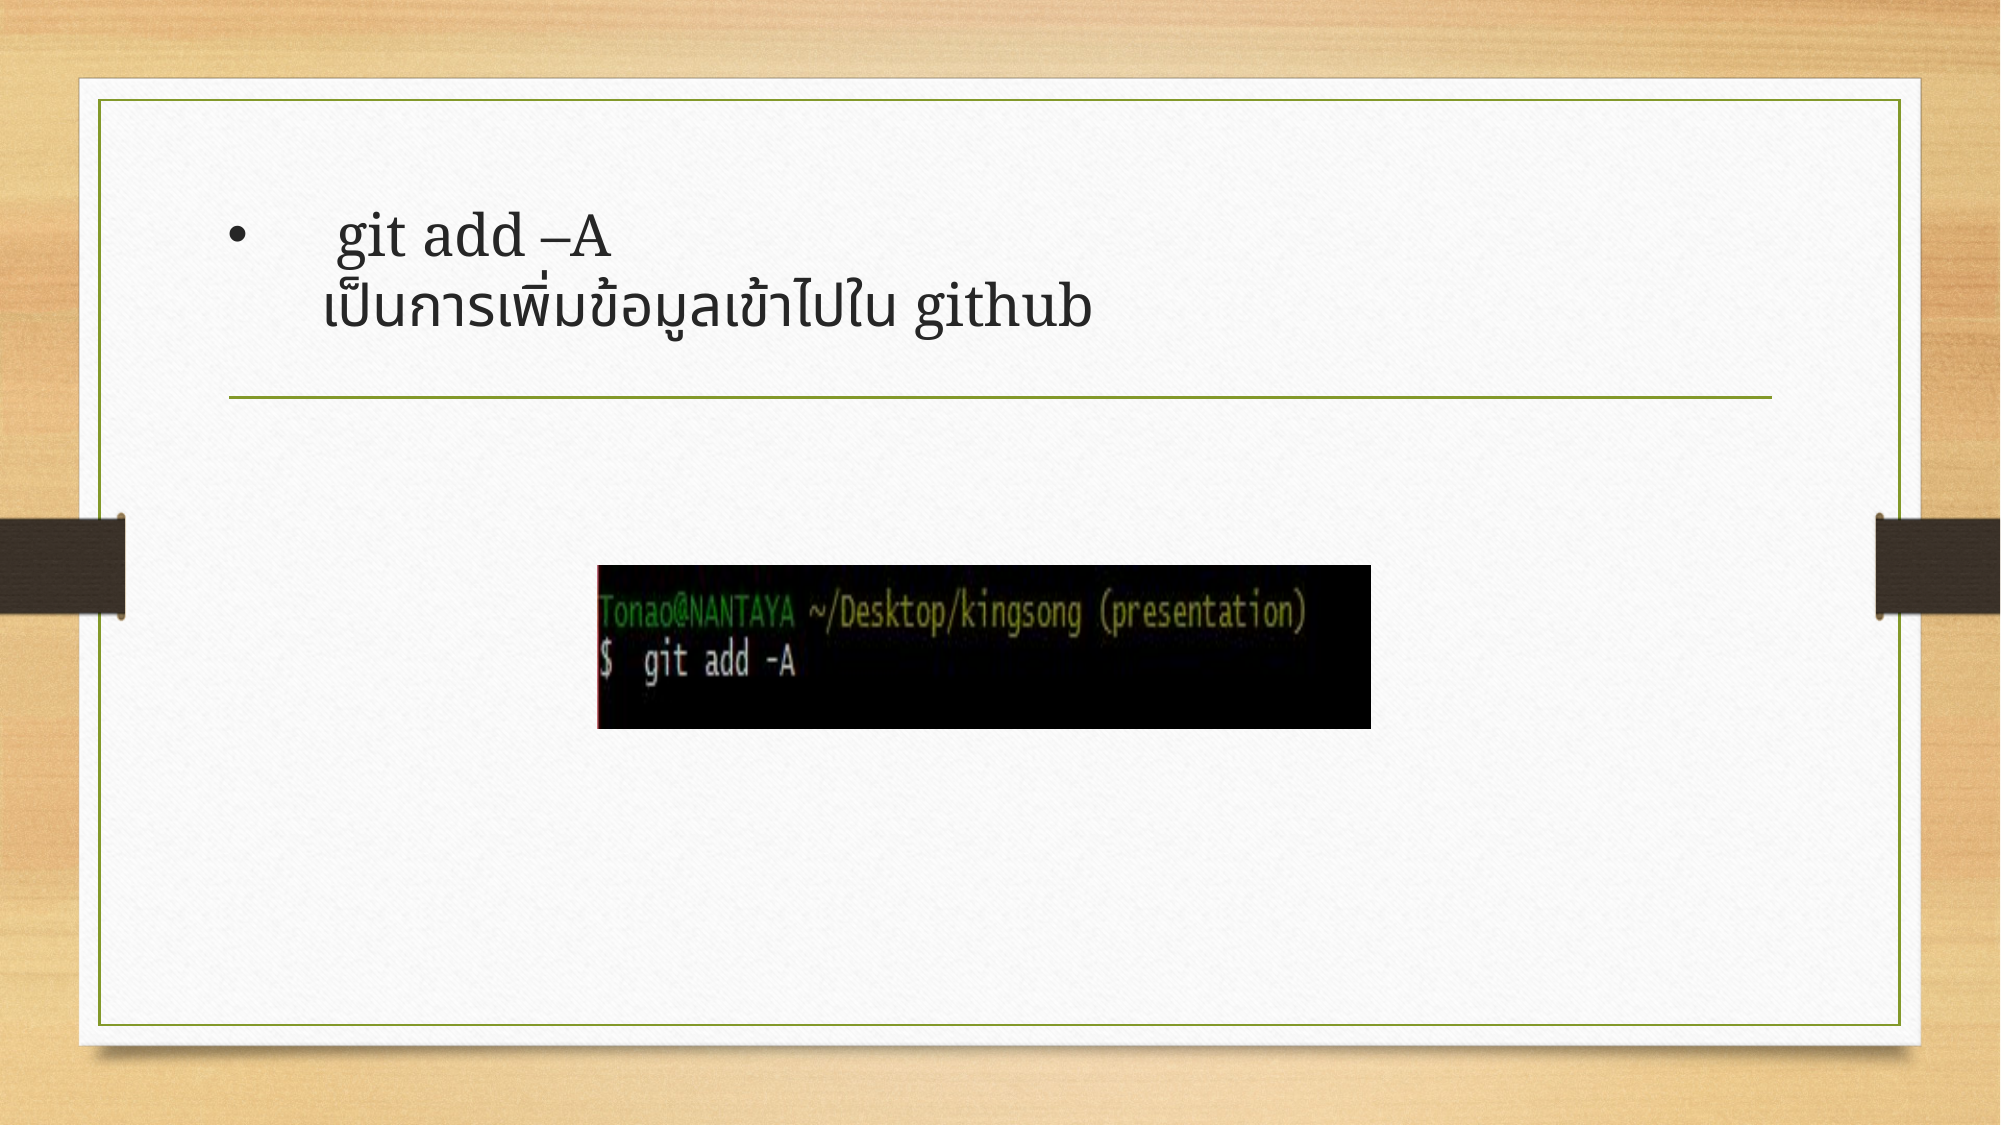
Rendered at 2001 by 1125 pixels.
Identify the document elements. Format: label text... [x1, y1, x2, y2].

title git add –A เป็นการเพิ่มข้อมูลเข้าไปใน github [212, 161, 1788, 375]
picture [0, 0, 2001, 1125]
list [597, 564, 1371, 729]
